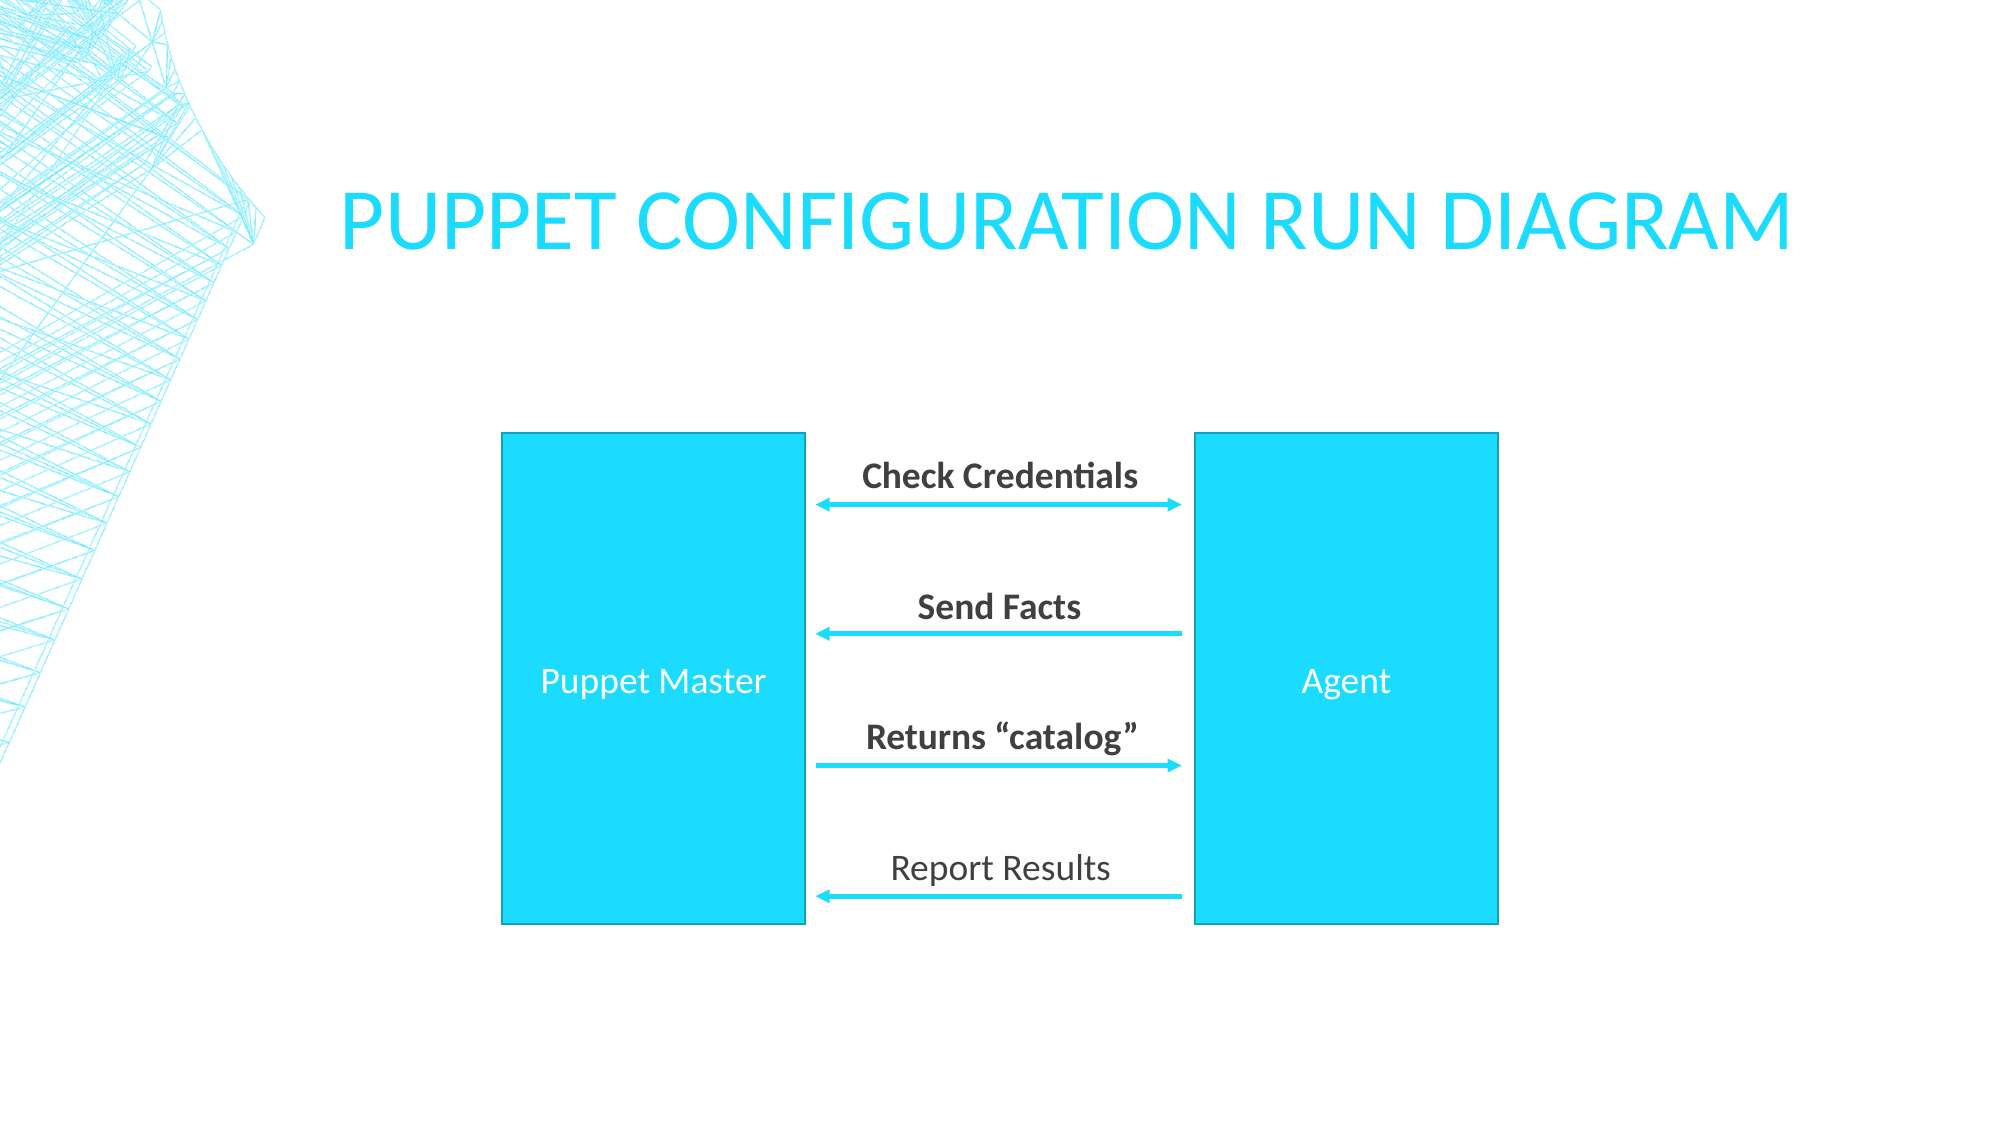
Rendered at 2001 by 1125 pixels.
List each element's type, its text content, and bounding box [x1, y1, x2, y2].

picture [0, 0, 2001, 1125]
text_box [502, 432, 1498, 925]
title Puppet Configuration Run Diagram [324, 62, 1863, 275]
